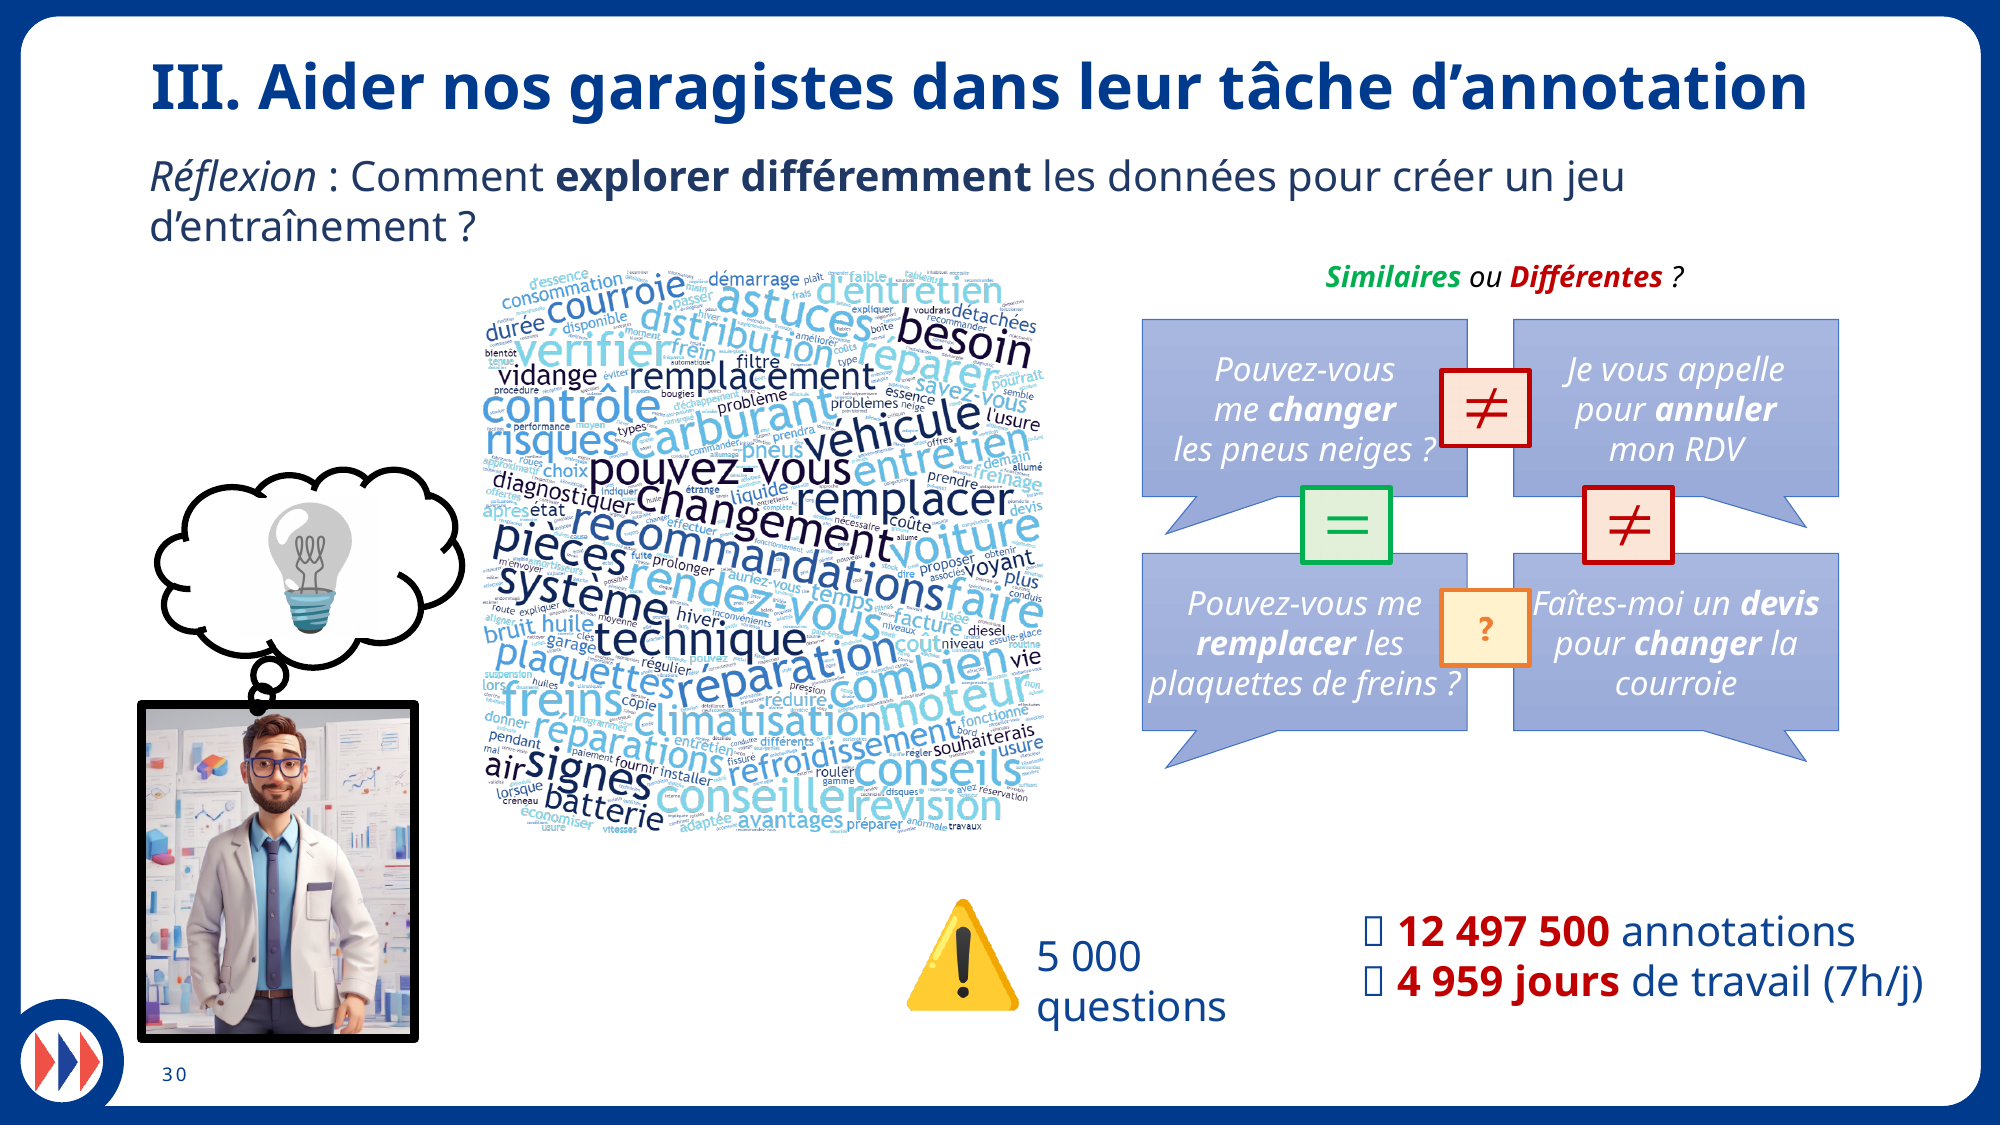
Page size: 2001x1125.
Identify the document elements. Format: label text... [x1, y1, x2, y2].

text_box Faîtes-moi un devis pour changer la courroie [1513, 552, 1840, 763]
text_box Pouvez-vous me changer les pneus neiges ? [1141, 318, 1468, 536]
picture [1443, 592, 1528, 664]
picture [1443, 372, 1528, 444]
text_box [903, 895, 1950, 1014]
picture [467, 255, 1059, 847]
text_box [157, 468, 463, 667]
text_box Pouvez-vous me remplacer les plaquettes de freins ? [1141, 552, 1468, 770]
title III. Aider nos garagistes dans leur tâche d’annotation [137, 48, 1945, 135]
text_box Similaires ou Différentes ? [1141, 231, 1868, 321]
picture [145, 708, 410, 1034]
text_box Je vous appelle pour annuler mon RDV [1513, 318, 1840, 529]
list Réflexion : Comment explorer différemment les données pour créer un jeu d’entraînement ? [134, 142, 1945, 201]
picture [1304, 489, 1389, 561]
picture [1586, 489, 1671, 561]
slide_number 30 [147, 1056, 233, 1094]
picture [35, 1032, 100, 1091]
